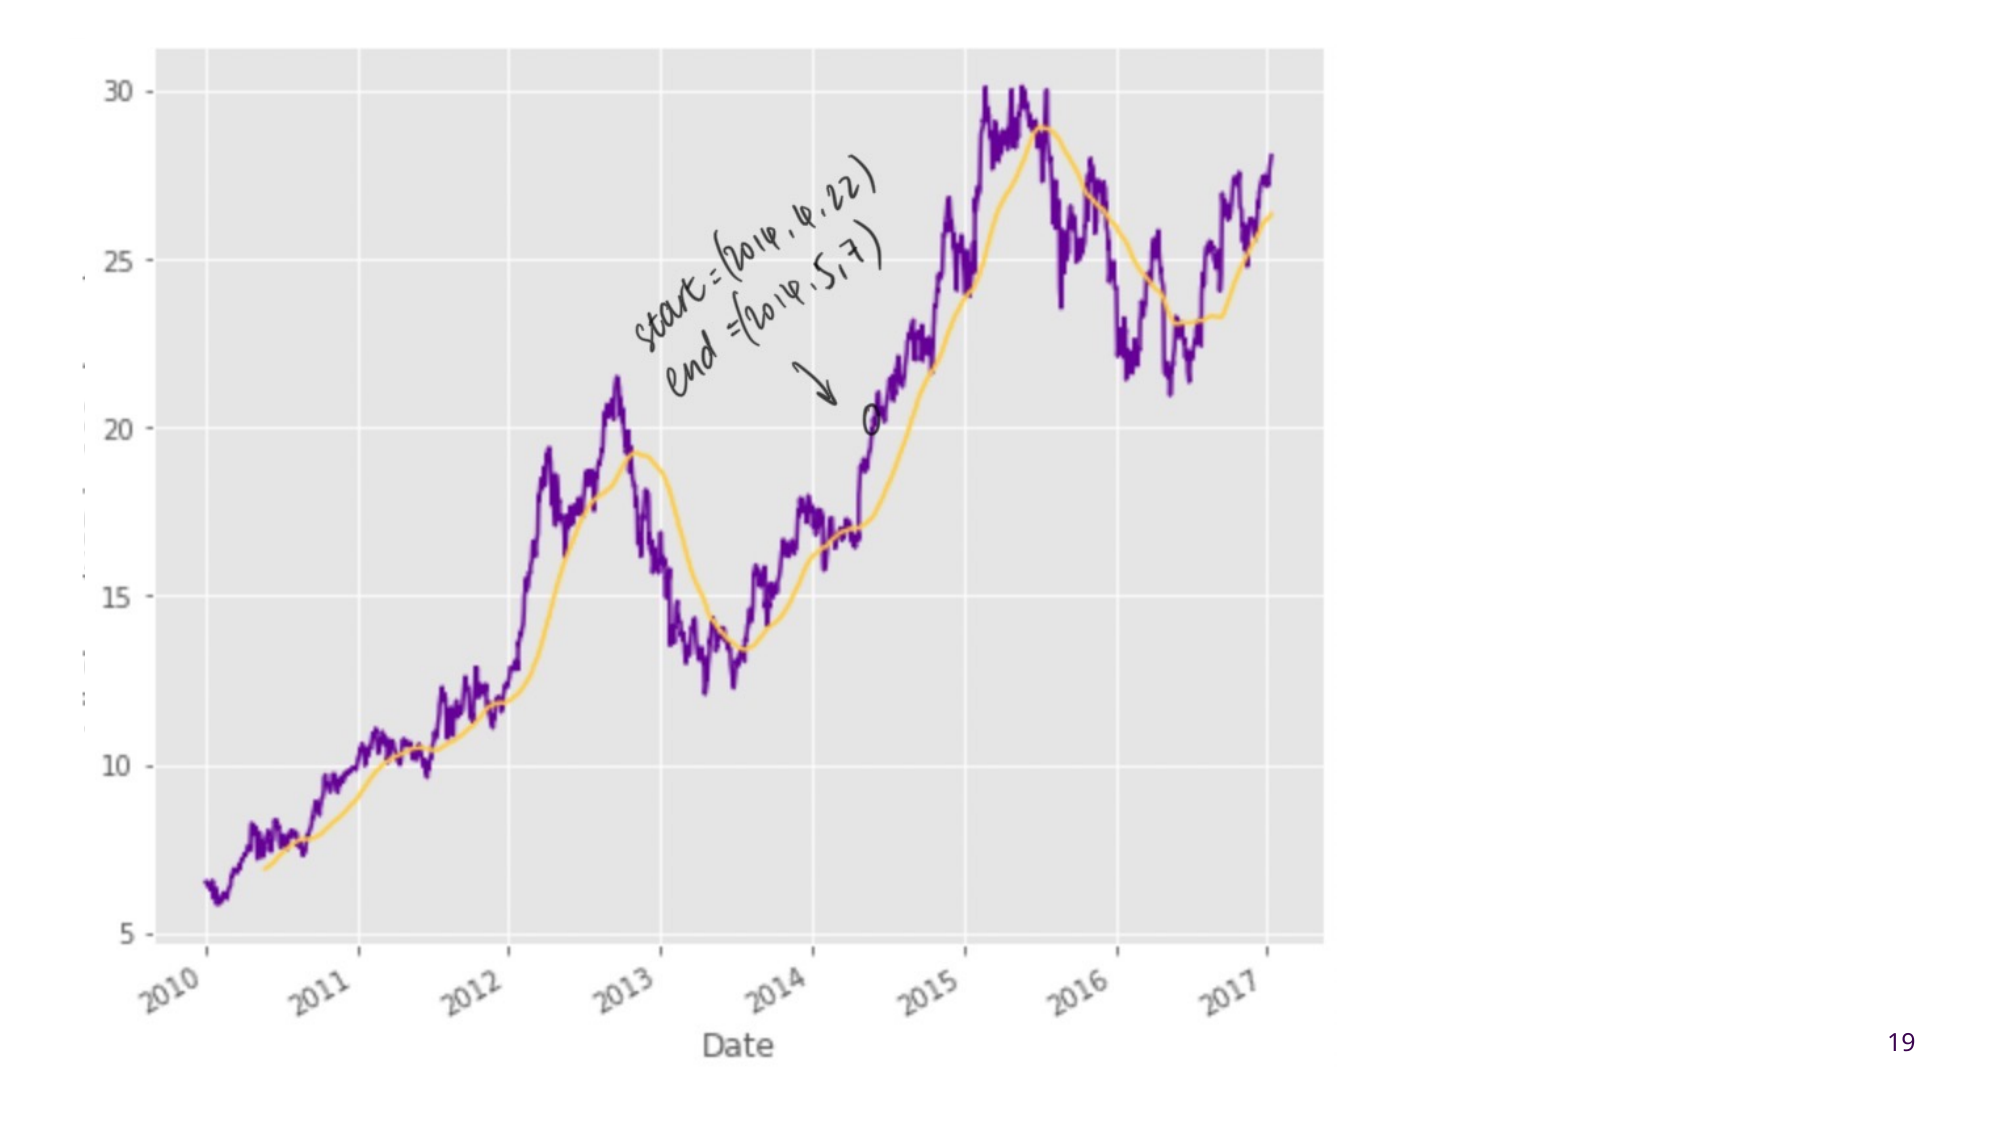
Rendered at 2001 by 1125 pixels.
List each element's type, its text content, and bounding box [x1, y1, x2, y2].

picture [69, 37, 1337, 1088]
slide_number ‹#› [1862, 1013, 1931, 1074]
